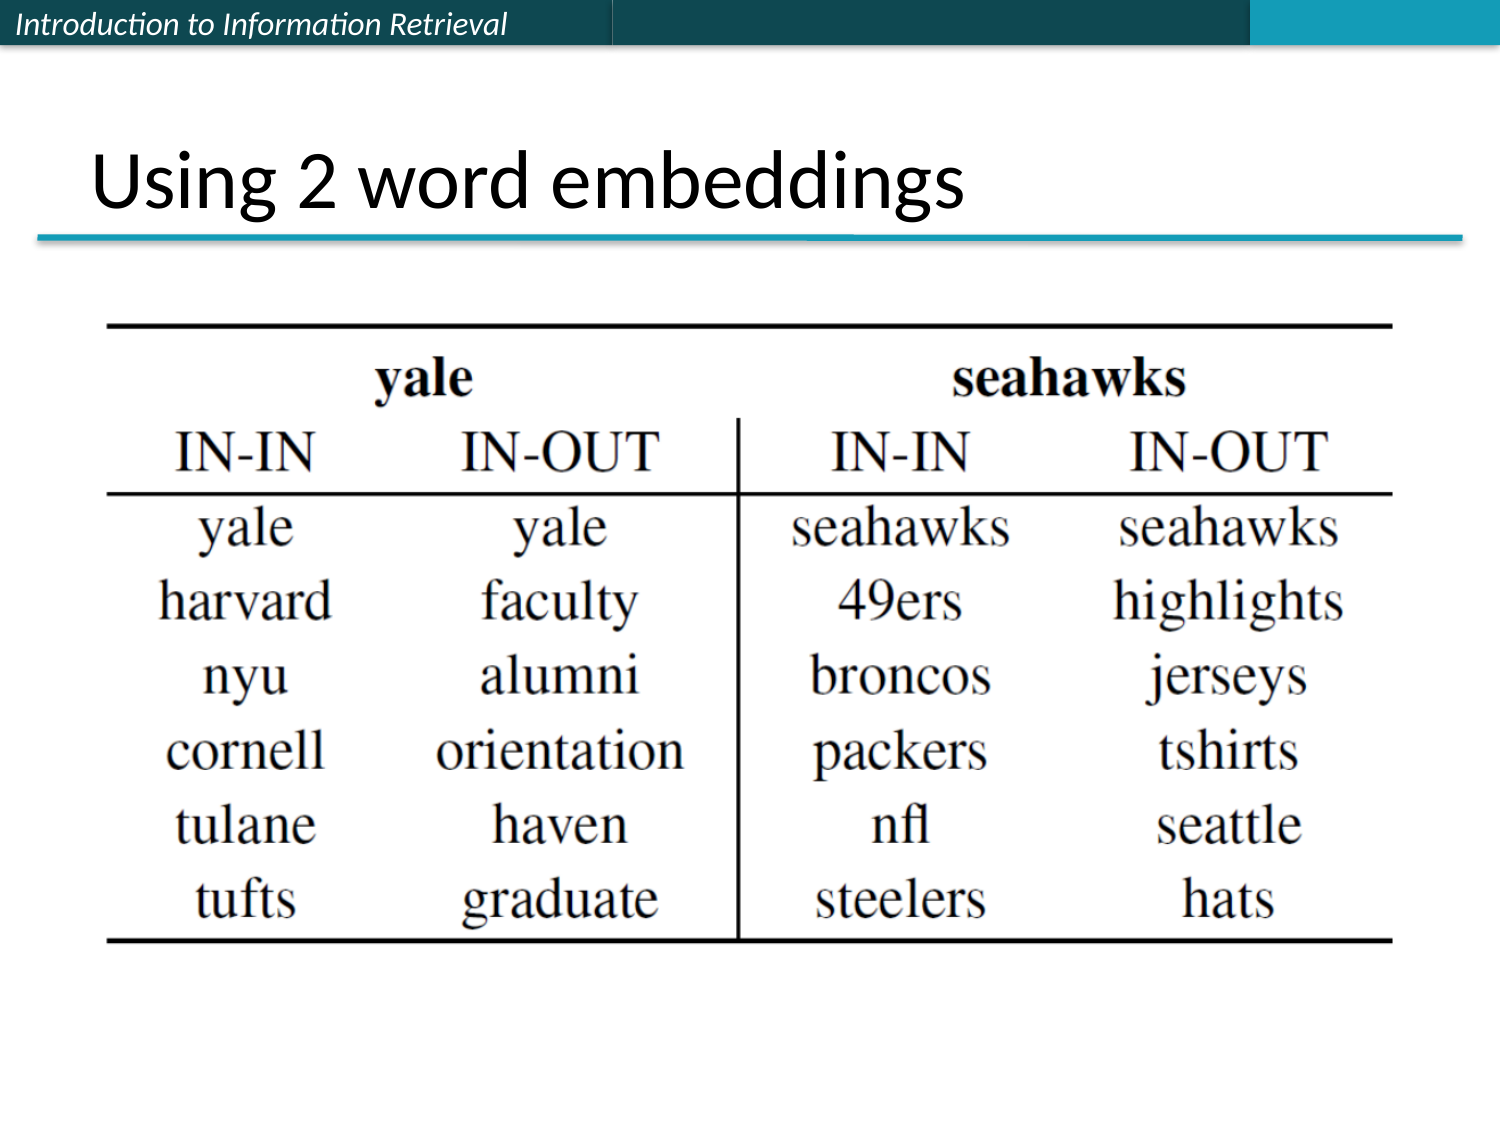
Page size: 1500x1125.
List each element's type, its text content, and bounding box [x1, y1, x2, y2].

title Using 2 word embeddings [75, 45, 1425, 233]
picture [96, 312, 1404, 959]
